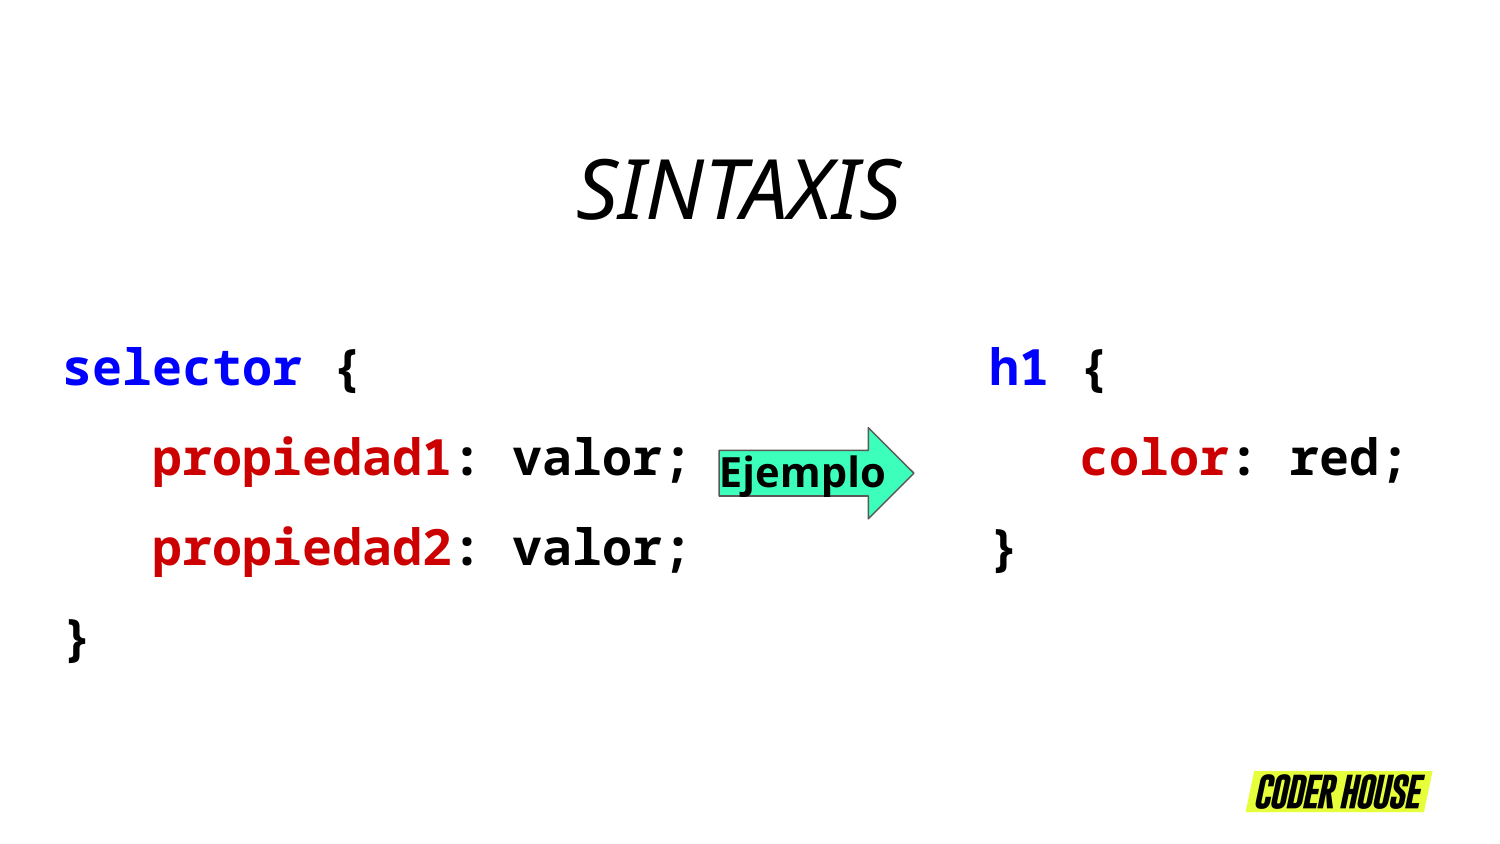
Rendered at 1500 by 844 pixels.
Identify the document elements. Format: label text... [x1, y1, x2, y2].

text_box h1 { color: red; } [974, 290, 1461, 623]
text_box [868, 501, 887, 519]
text_box selector { propiedad1: valor; propiedad2: valor; } [47, 290, 711, 681]
text_box Ejemplo [691, 431, 914, 501]
picture [1241, 764, 1437, 819]
text_box SINTAXIS [238, 106, 1262, 221]
